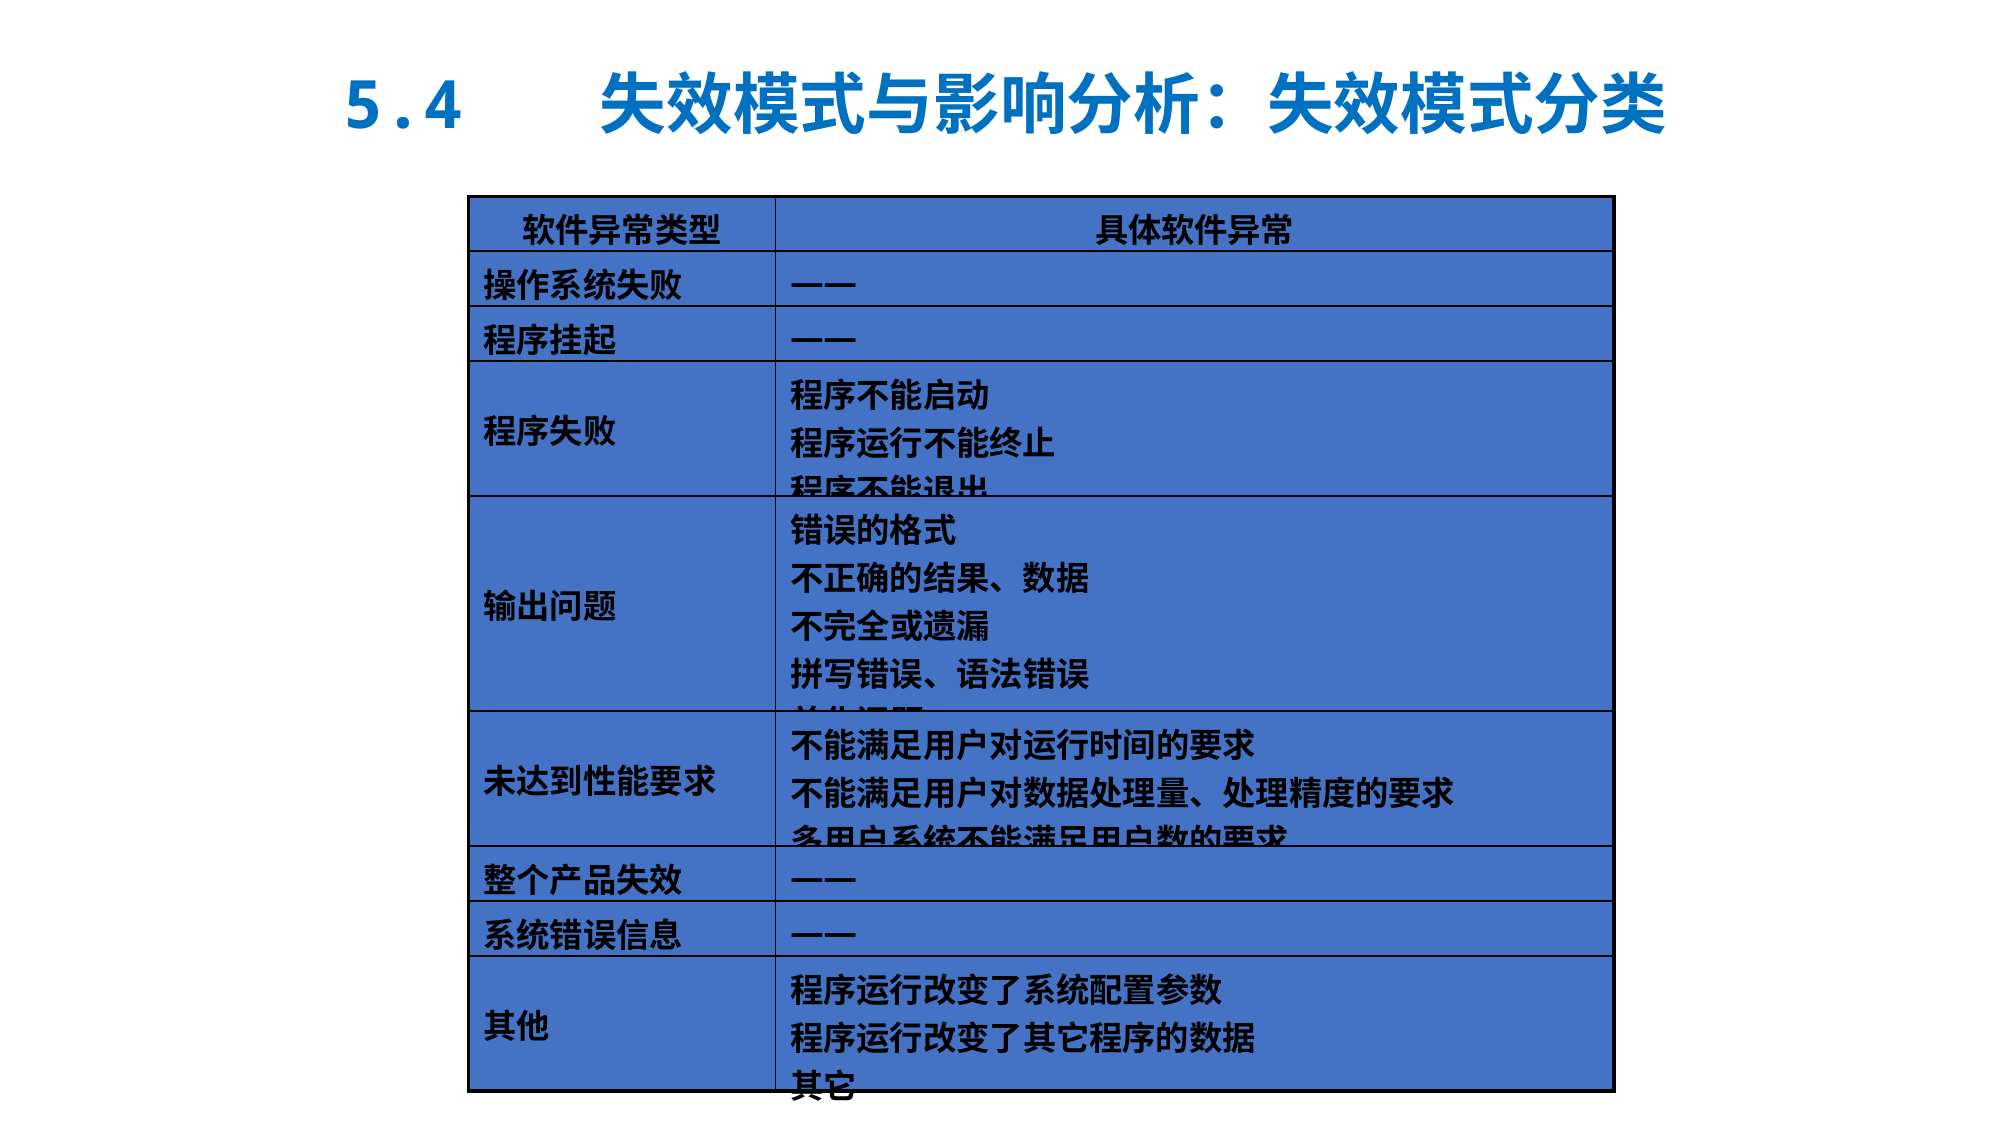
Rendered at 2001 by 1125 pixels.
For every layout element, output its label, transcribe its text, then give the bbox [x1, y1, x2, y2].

table_cell 程序挂起 [470, 307, 775, 360]
table_cell 程序失败 [470, 362, 775, 495]
table_cell 程序不能启动 程序运行不能终止 程序不能退出 [776, 362, 1612, 495]
table_cell —— [776, 252, 1612, 305]
table_cell 整个产品失效 [470, 847, 775, 900]
table_header 具体软件异常 [776, 198, 1612, 250]
table_cell —— [776, 307, 1612, 360]
table_cell 操作系统失败 [470, 252, 775, 305]
table_cell 系统错误信息 [470, 902, 775, 955]
table_cell 程序运行改变了系统配置参数 程序运行改变了其它程序的数据 其它 [776, 957, 1612, 1089]
table_cell 未达到性能要求 [470, 712, 775, 845]
table_cell —— [776, 902, 1612, 955]
table_cell 错误的格式 不正确的结果、数据 不完全或遗漏 拼写错误、语法错误 美化问题 [776, 497, 1612, 710]
table_header 软件异常类型 [470, 198, 775, 250]
table_cell 输出问题 [470, 497, 775, 710]
text_box 5.4 失效模式与影响分析：失效模式分类 [279, 54, 1733, 150]
table_cell 其他 [470, 957, 775, 1089]
table_cell —— [776, 847, 1612, 900]
table_cell 不能满足用户对运行时间的要求 不能满足用户对数据处理量、处理精度的要求 多用户系统不能满足用户数的要求 [776, 712, 1612, 845]
